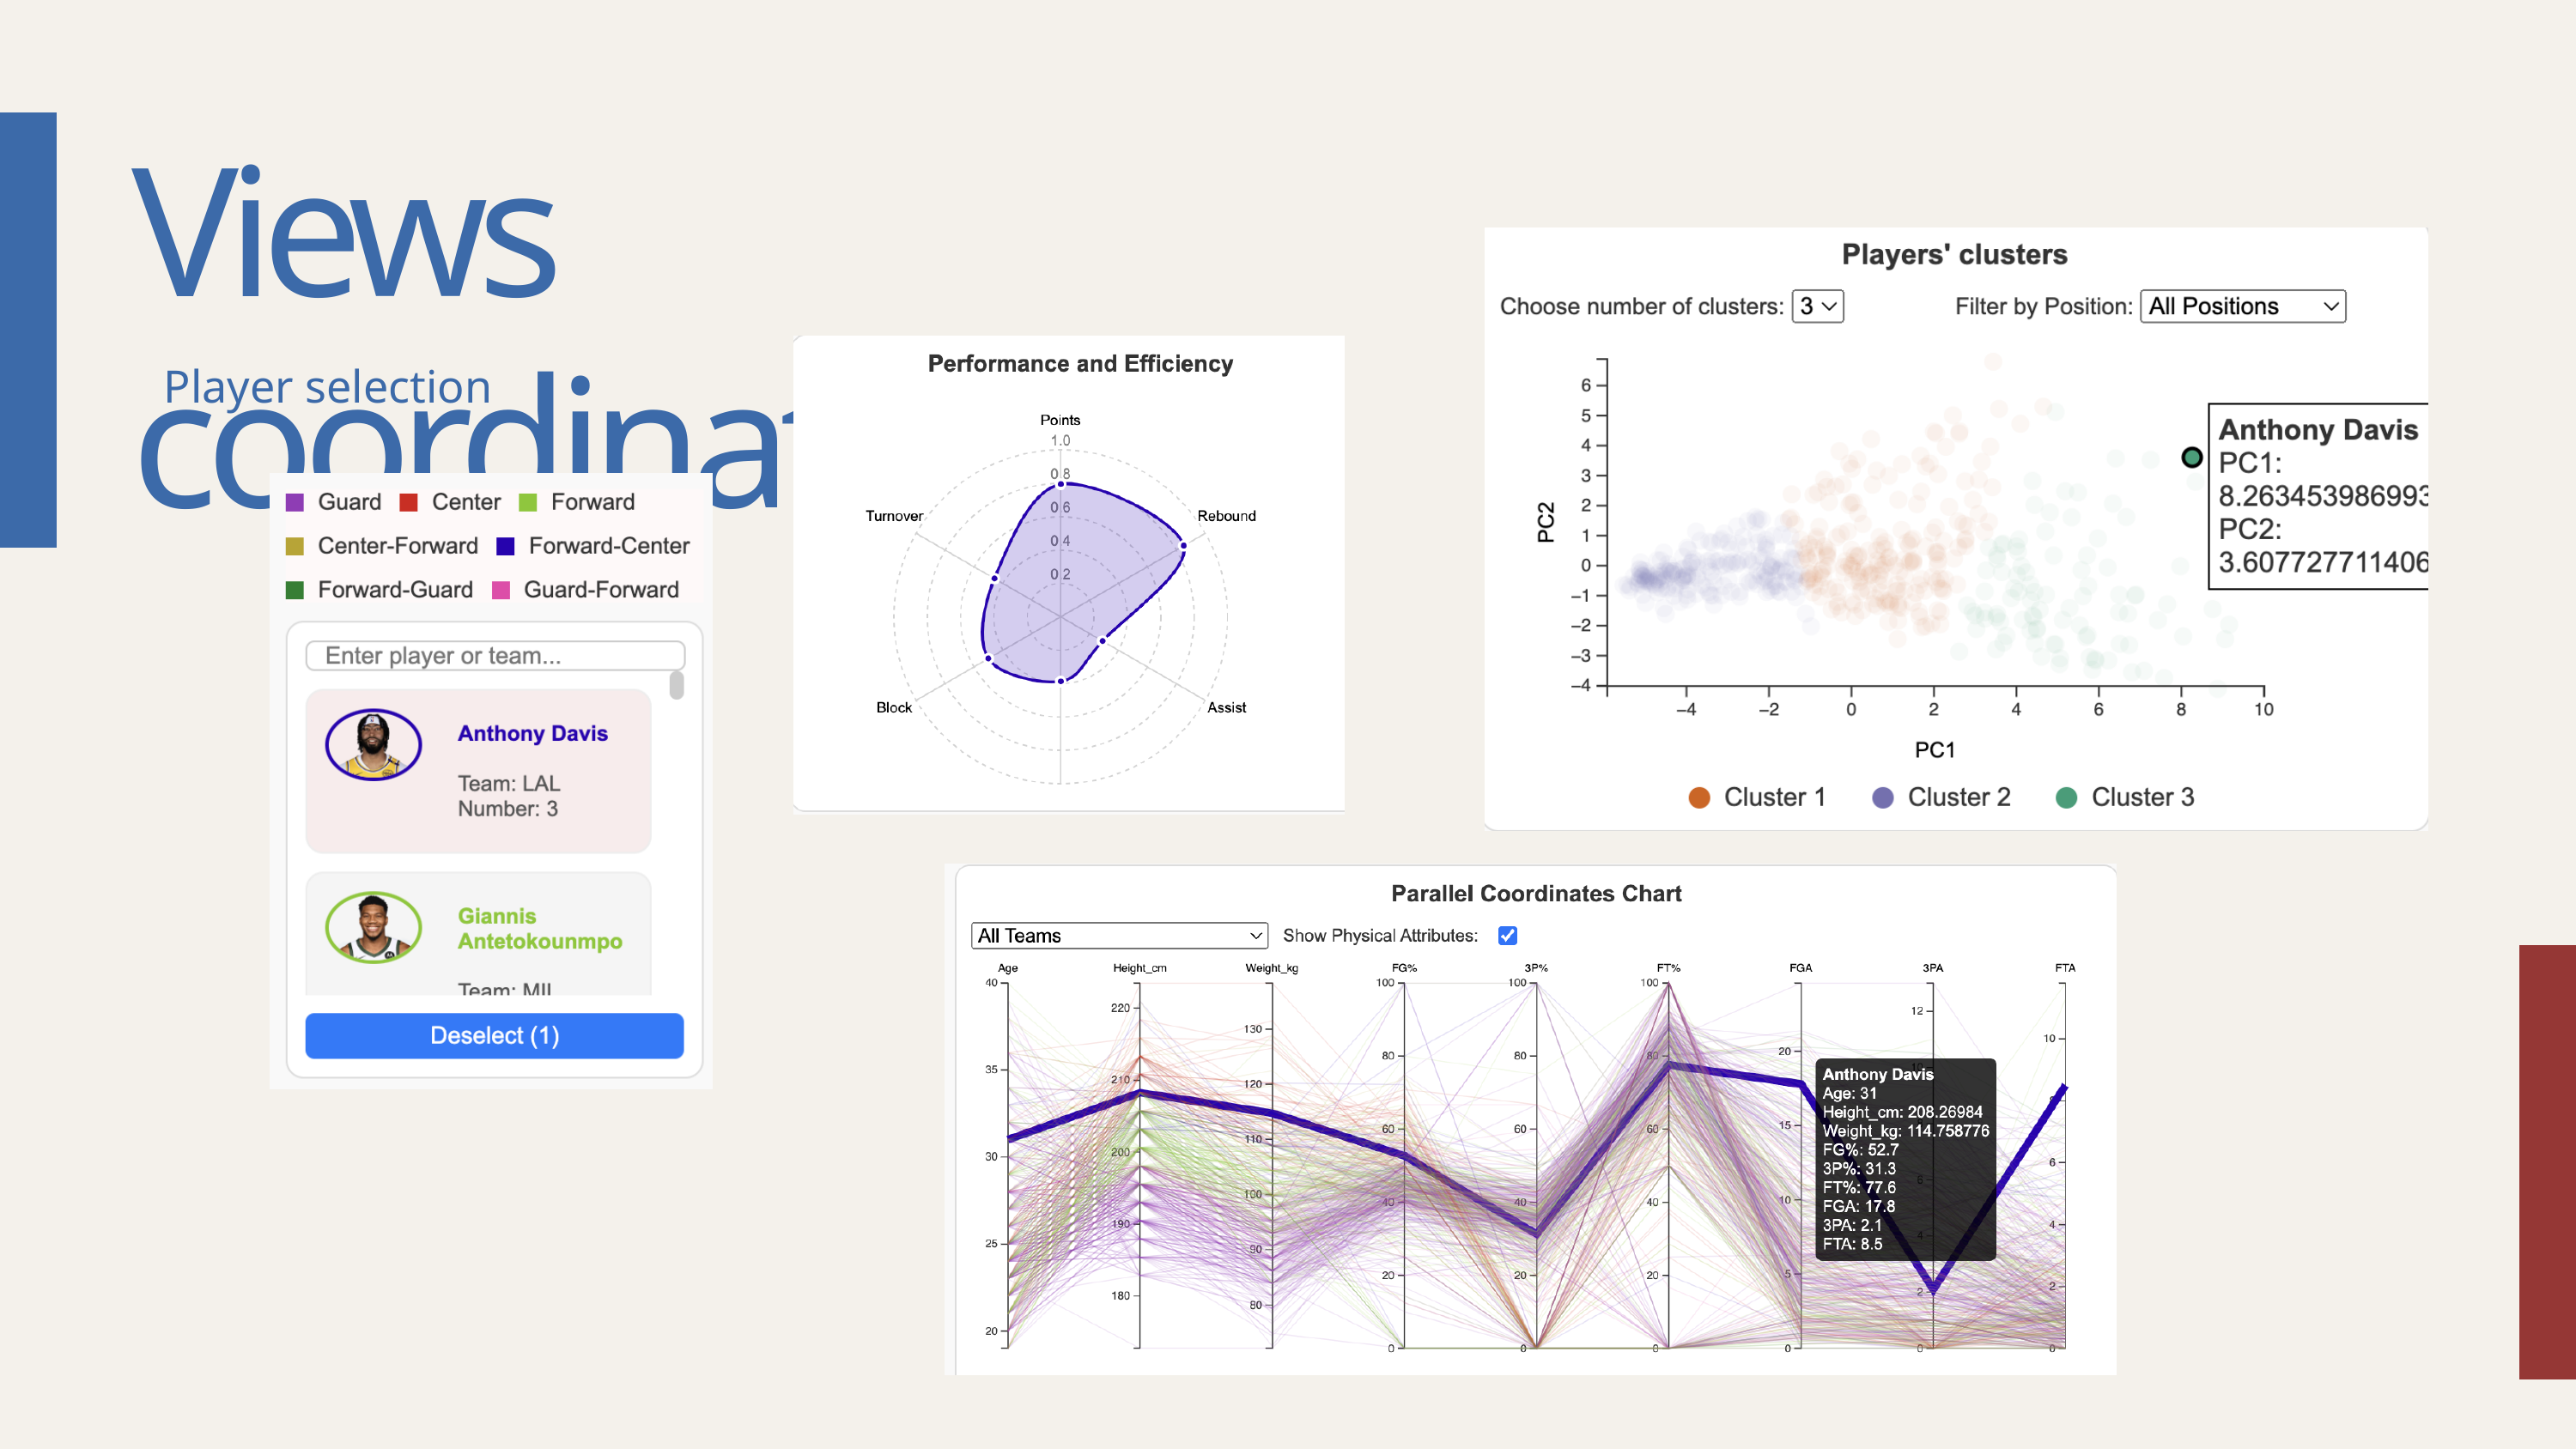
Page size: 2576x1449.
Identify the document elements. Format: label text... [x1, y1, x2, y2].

picture [793, 336, 1345, 815]
text_box Views coordination [131, 120, 1531, 543]
text_box Player selection [163, 356, 789, 413]
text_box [2519, 944, 2576, 1380]
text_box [0, 112, 58, 548]
picture [1485, 227, 2429, 831]
picture [945, 864, 2117, 1376]
picture [270, 473, 713, 1089]
